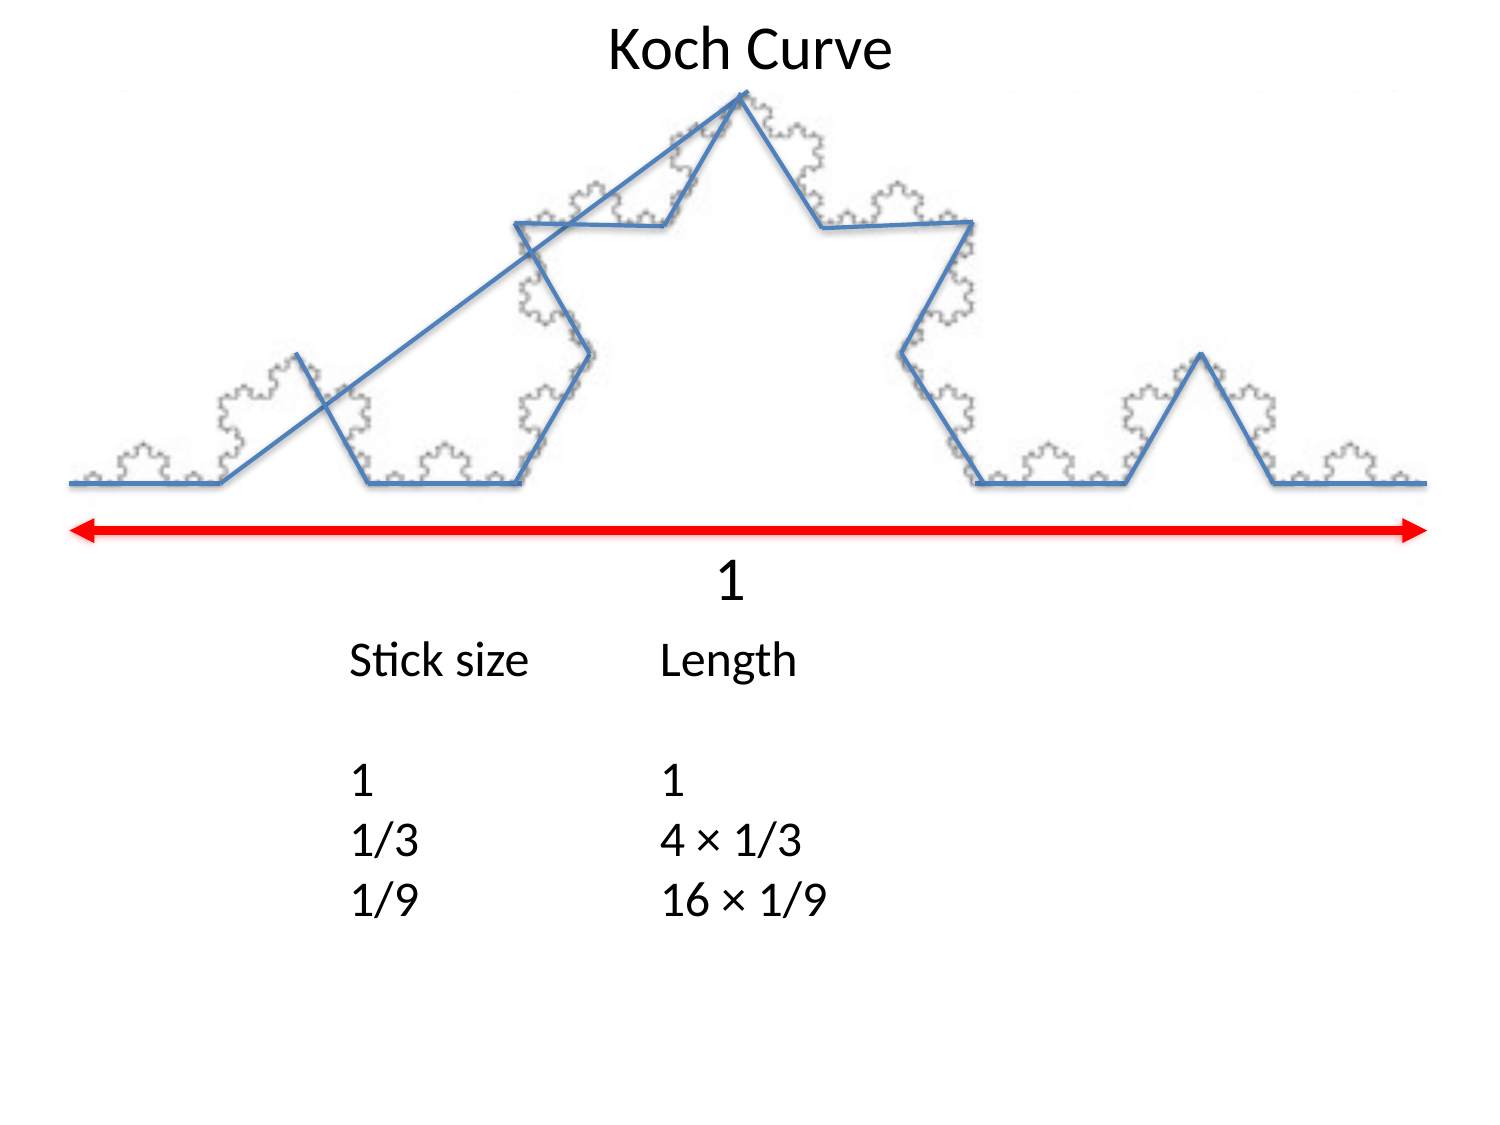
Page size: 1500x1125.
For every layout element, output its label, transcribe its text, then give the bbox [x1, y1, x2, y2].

picture [69, 90, 1428, 530]
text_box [691, 191, 1145, 323]
text_box Koch Curve [414, 0, 1089, 89]
picture [69, 531, 1428, 1125]
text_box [974, 352, 1428, 484]
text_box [69, 352, 523, 484]
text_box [344, 190, 690, 322]
